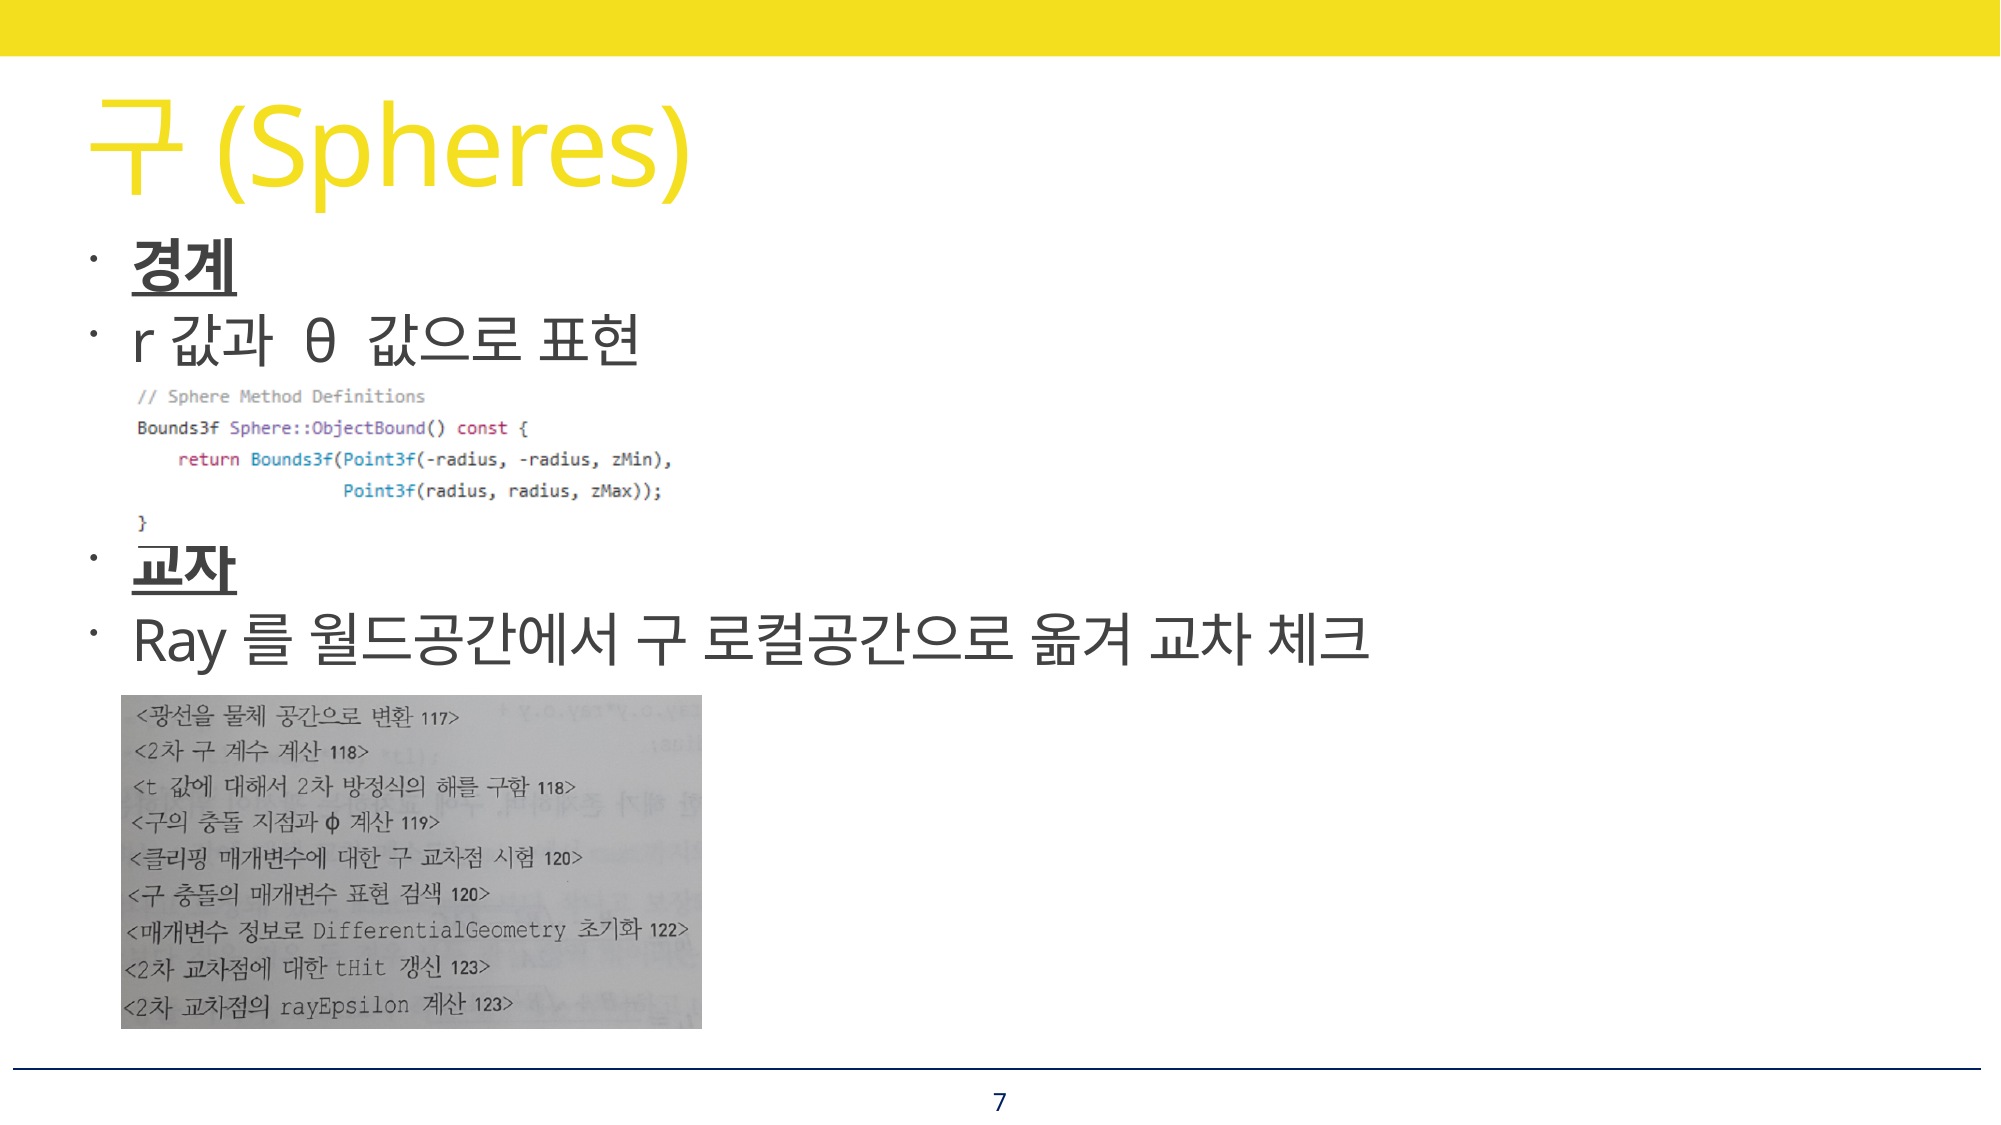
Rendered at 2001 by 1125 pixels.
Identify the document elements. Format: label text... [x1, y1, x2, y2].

slide_number 7 [916, 1078, 1084, 1125]
text_box [0, 0, 2000, 75]
title 구(Spheres) [85, 121, 1915, 212]
picture [121, 695, 703, 1029]
picture [128, 384, 696, 546]
title 구(Spheres) [85, 89, 1915, 120]
list 경계 r값과 θ 값으로 표현 교차 Ray를 월드공간에서 구 로컬공간으로 옮겨 교차 체크 [85, 237, 1915, 1049]
